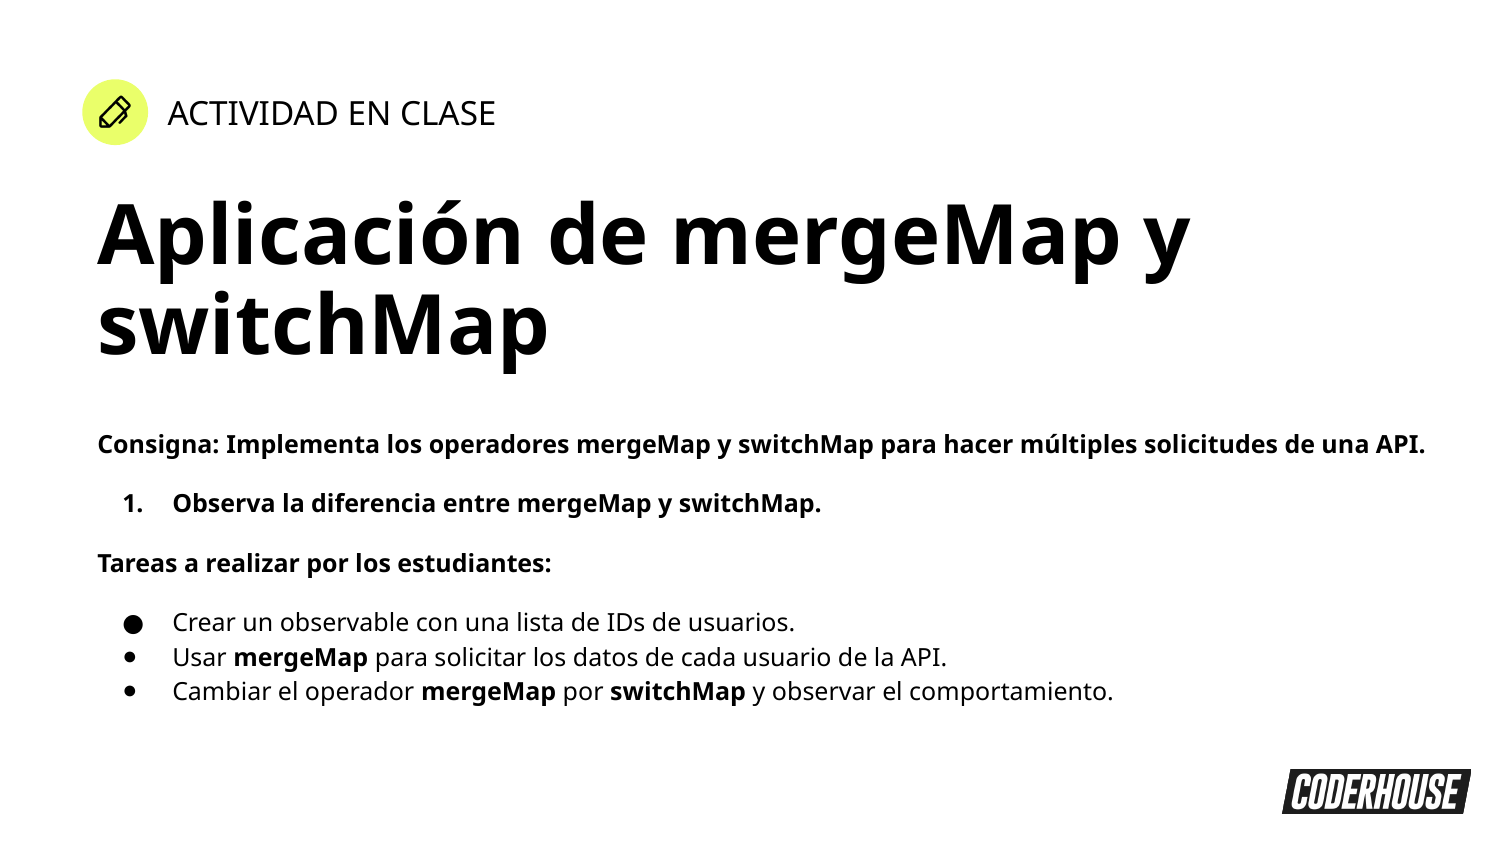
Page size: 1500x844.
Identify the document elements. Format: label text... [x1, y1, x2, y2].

text_box Aplicación de mergeMap y switchMap [82, 177, 1325, 388]
picture [1281, 769, 1471, 814]
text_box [81, 78, 149, 146]
text_box ACTIVIDAD EN CLASE [152, 76, 557, 147]
text_box Consigna: Implementa los operadores mergeMap y switchMap para hacer múltiples solicitudes de una API. Observa la diferencia entre mergeMap y switchMap. Tareas a realizar por los estudiantes: Crear un observable con una lista de IDs de usuarios. Usar mergeMap para solicitar los datos de cada usuario de la API. Cambiar el operador mergeMap por switchMap y observar el comportamiento. [82, 413, 1478, 745]
